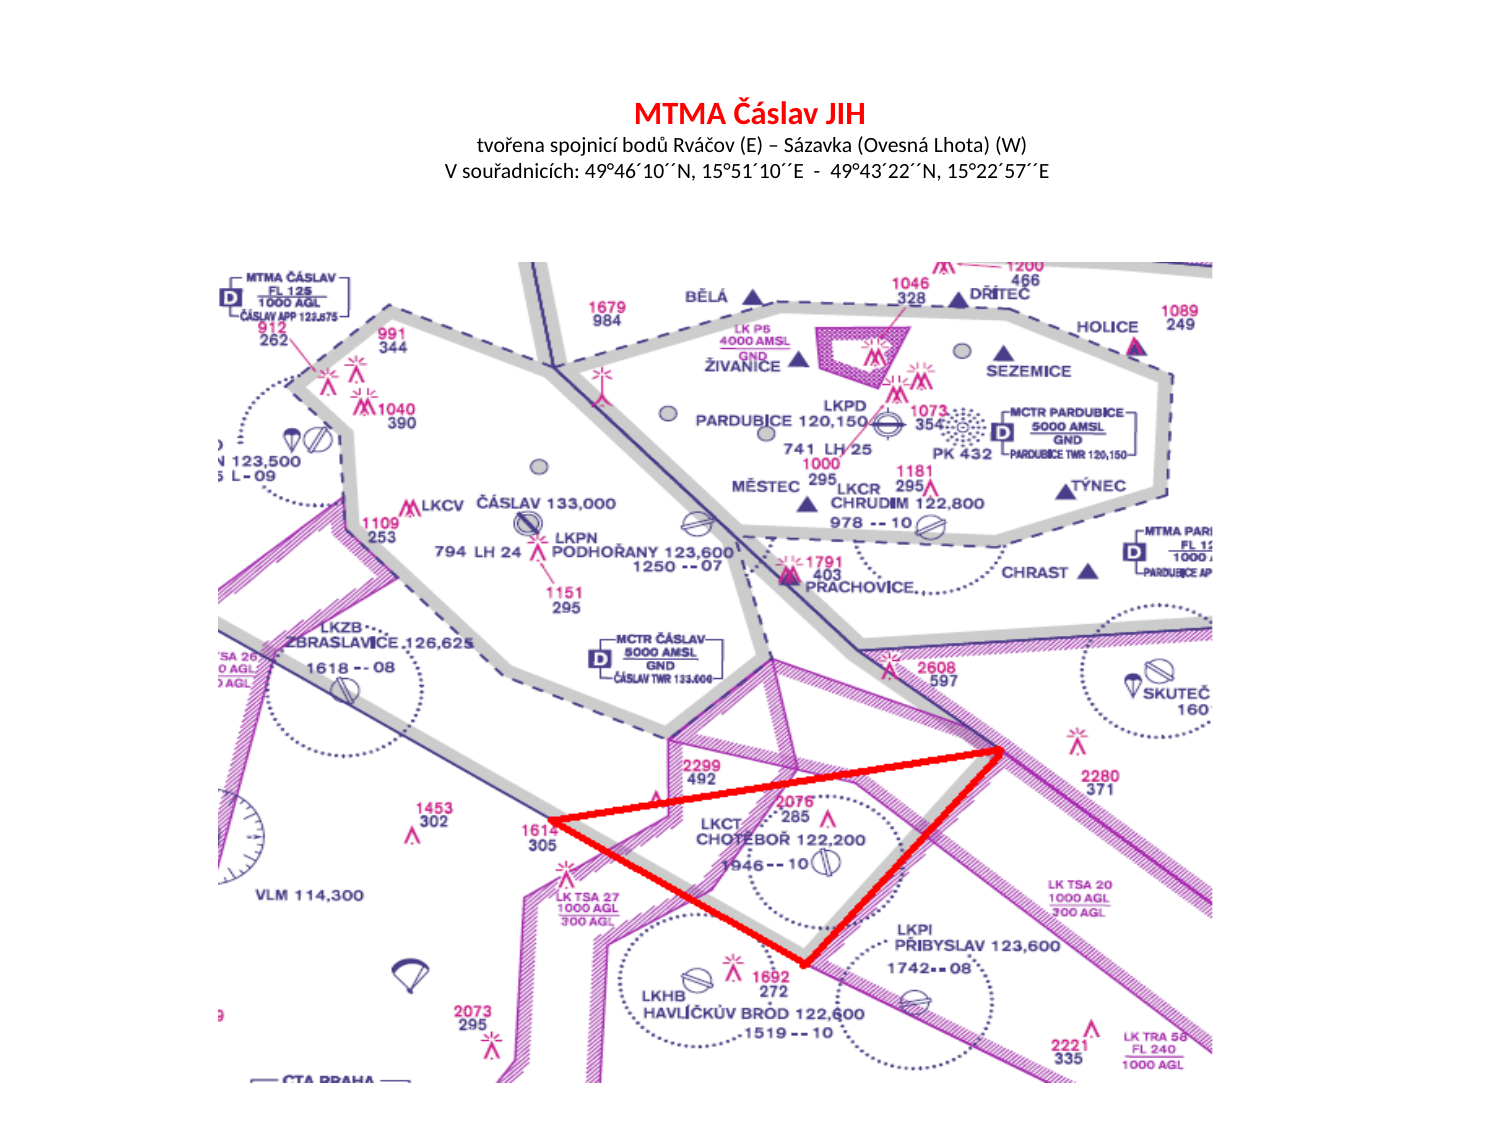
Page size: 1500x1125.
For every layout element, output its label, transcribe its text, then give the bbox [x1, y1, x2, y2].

title MTMA Čáslav JIH tvořena spojnicí bodů Rváčov (E) – Sázavka (Ovesná Lhota) (W) V souřadnicích: 49°46´10´´N, 15°51´10´´E - 49°43´22´´N, 15°22´57´´E [75, 30, 1425, 256]
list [218, 262, 1259, 1083]
